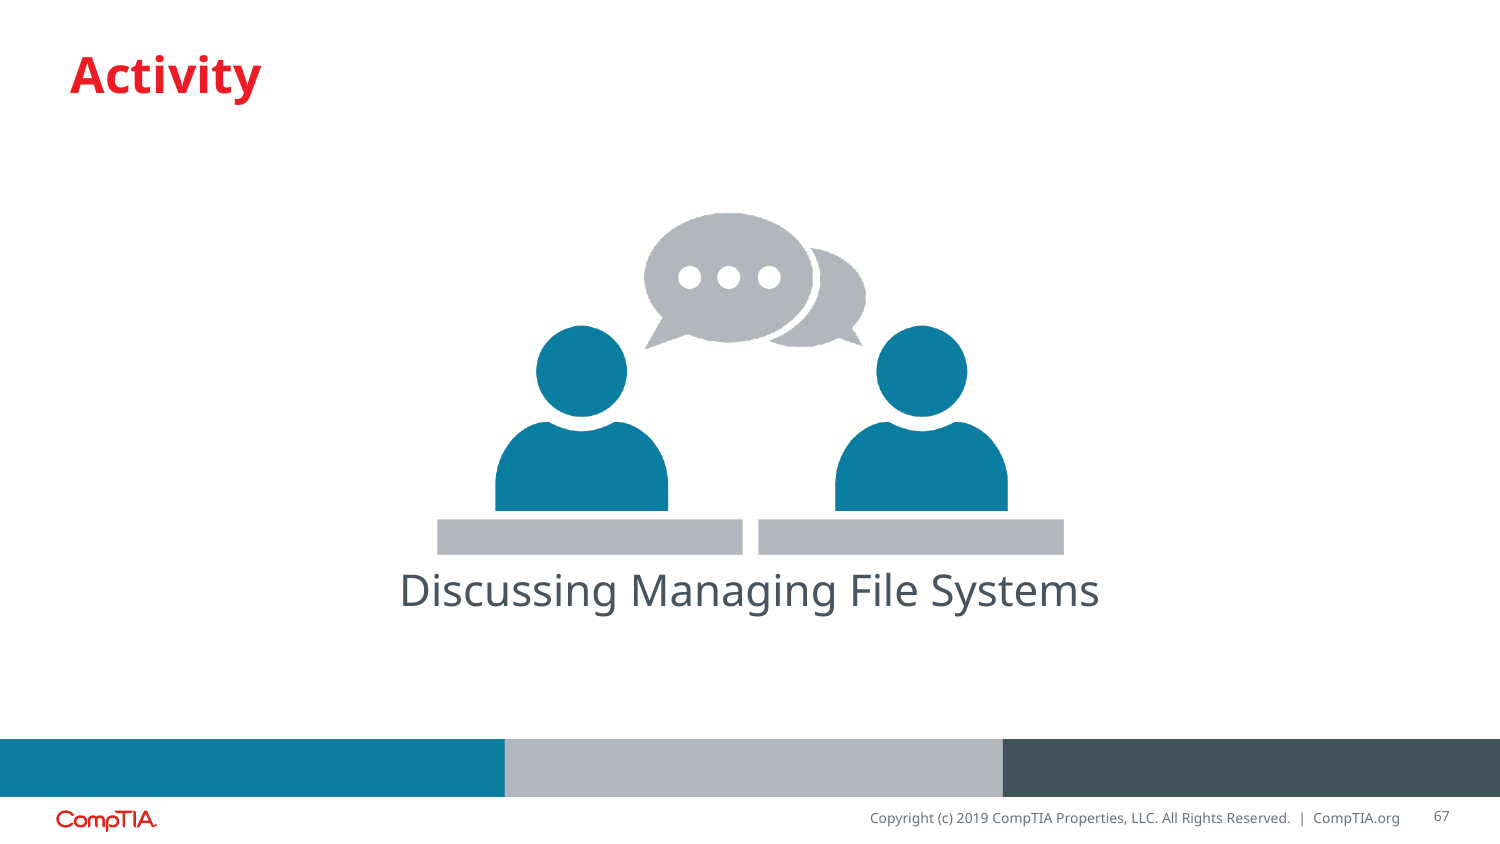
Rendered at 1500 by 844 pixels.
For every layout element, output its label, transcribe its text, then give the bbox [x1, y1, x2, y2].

list Discussing Managing File Systems [0, 555, 1500, 631]
slide_number 67 [1407, 800, 1450, 835]
picture [435, 211, 1064, 555]
picture [505, 739, 1500, 797]
